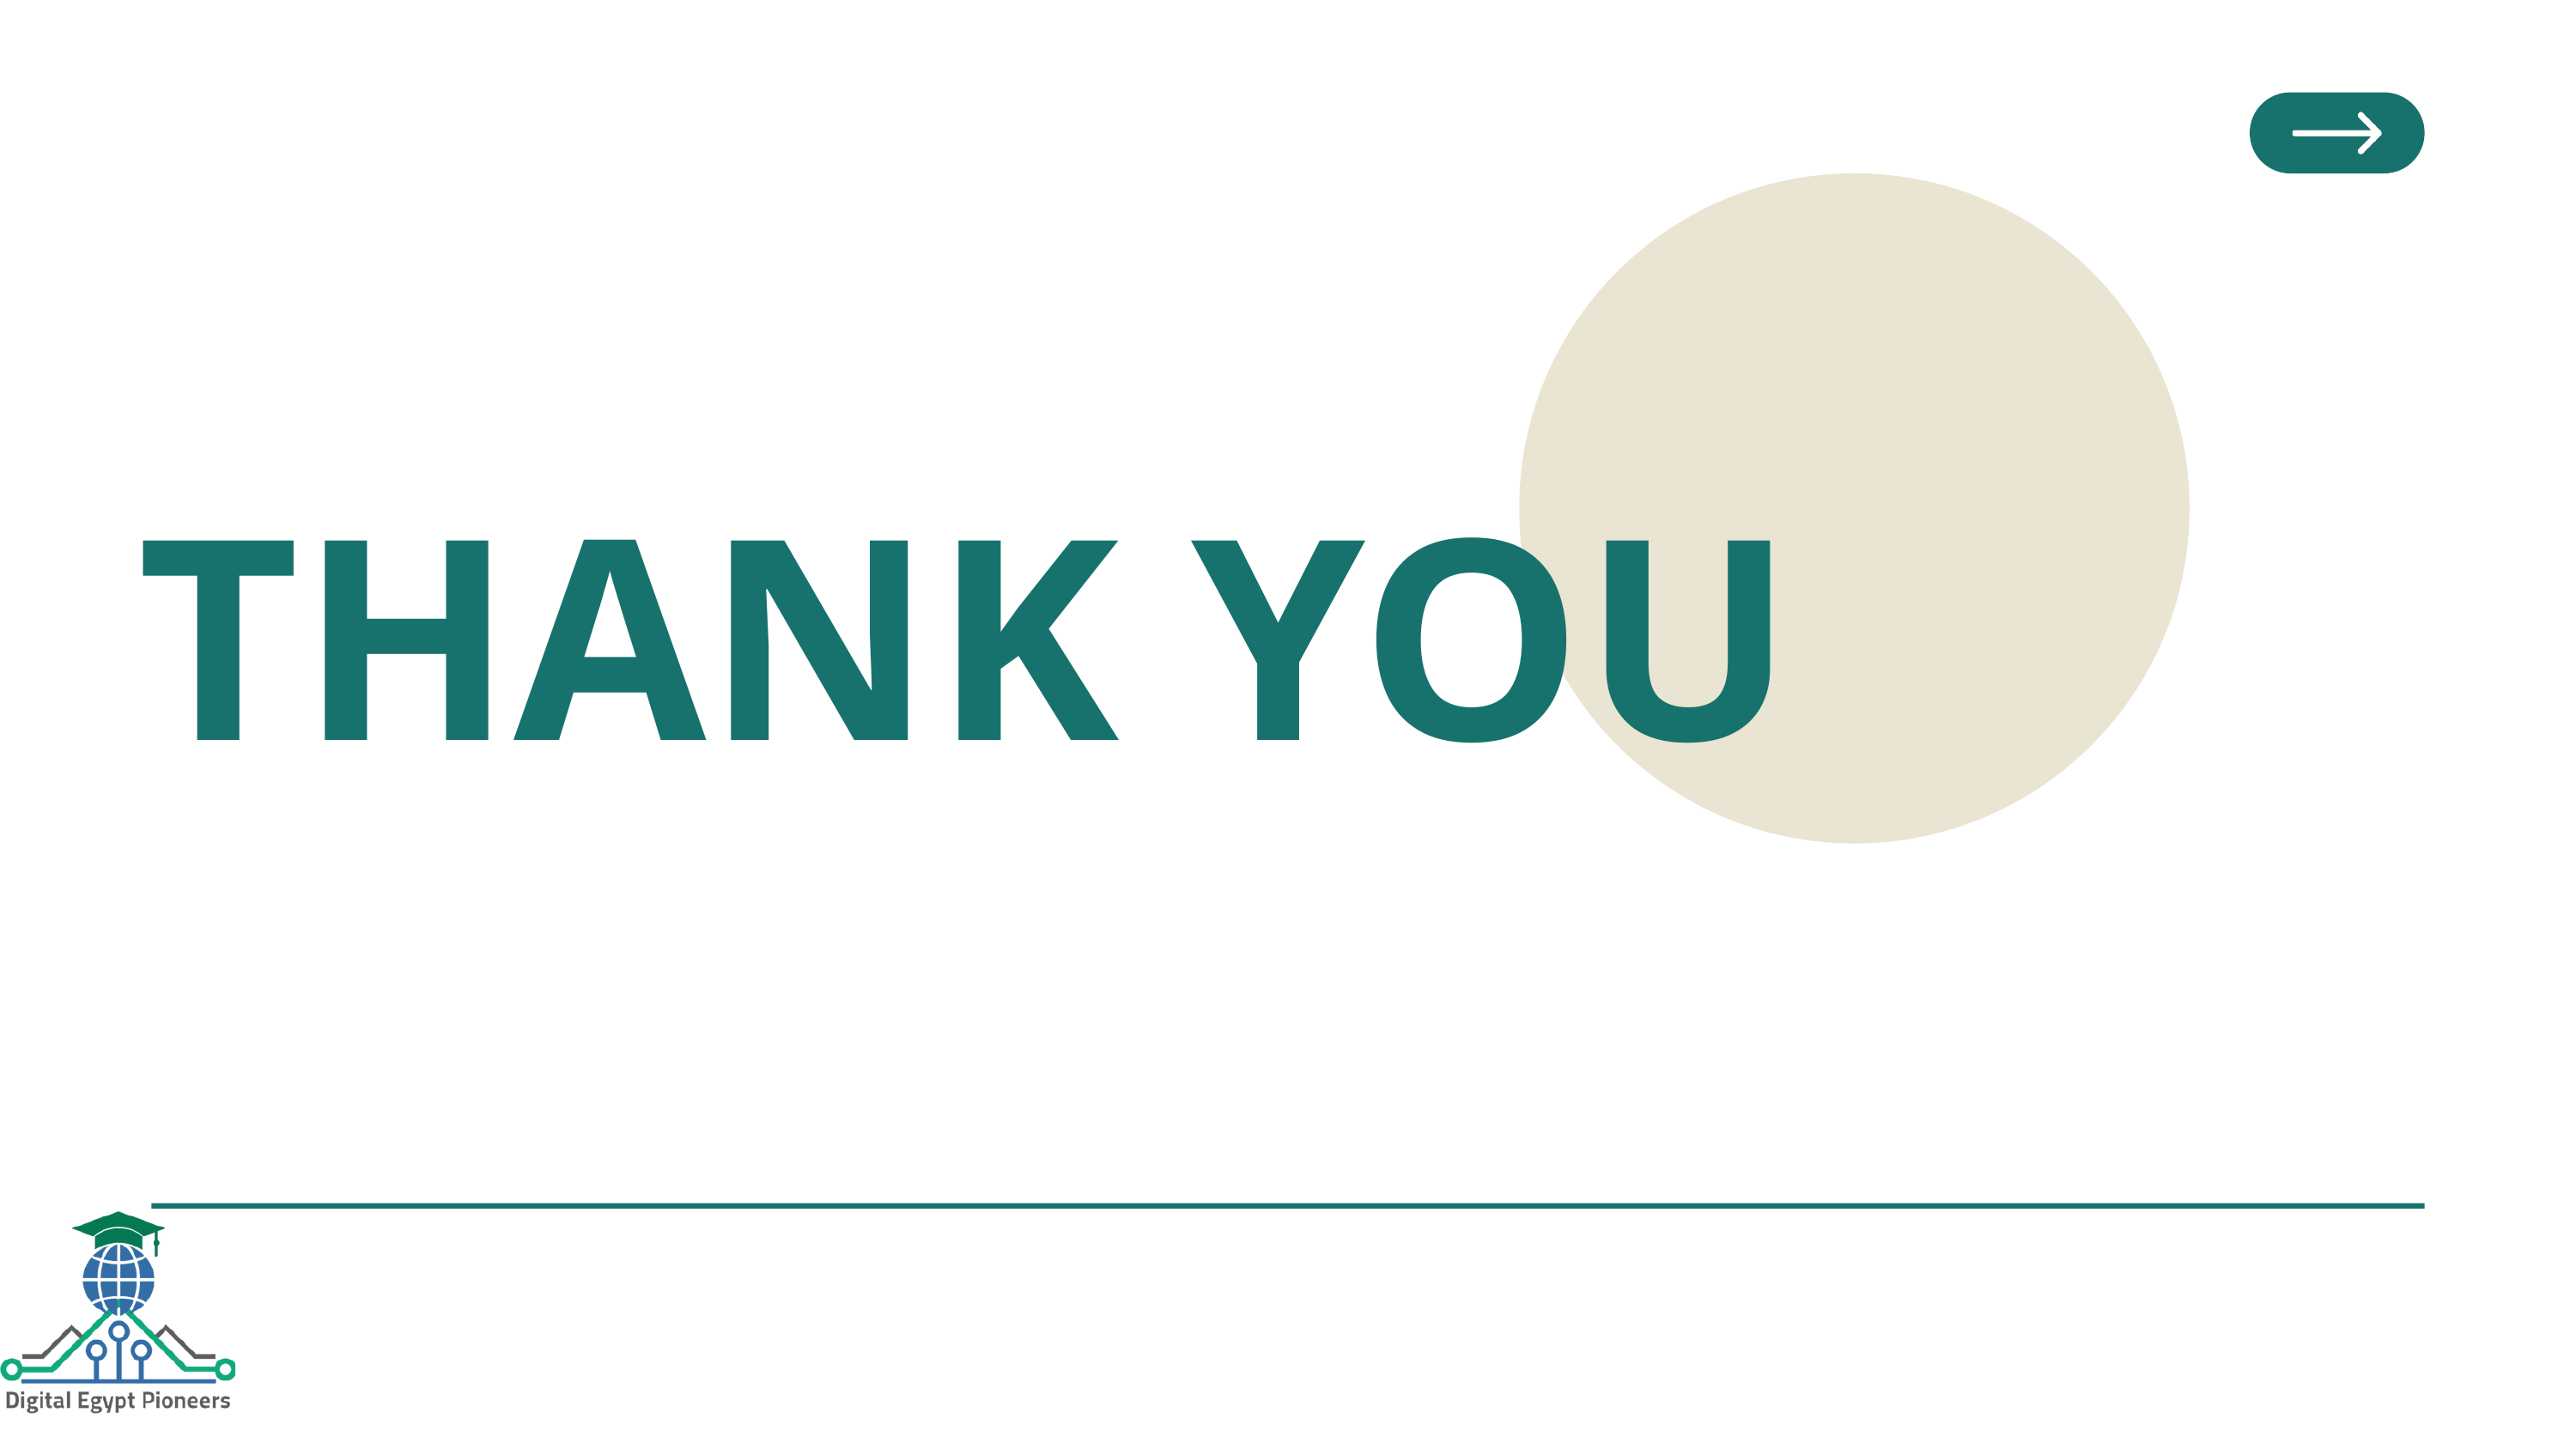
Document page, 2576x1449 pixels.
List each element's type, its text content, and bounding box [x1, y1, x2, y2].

text_box THANK YOU [137, 404, 1514, 797]
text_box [1519, 173, 2190, 844]
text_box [2249, 92, 2425, 174]
text_box [0, 1205, 236, 1422]
